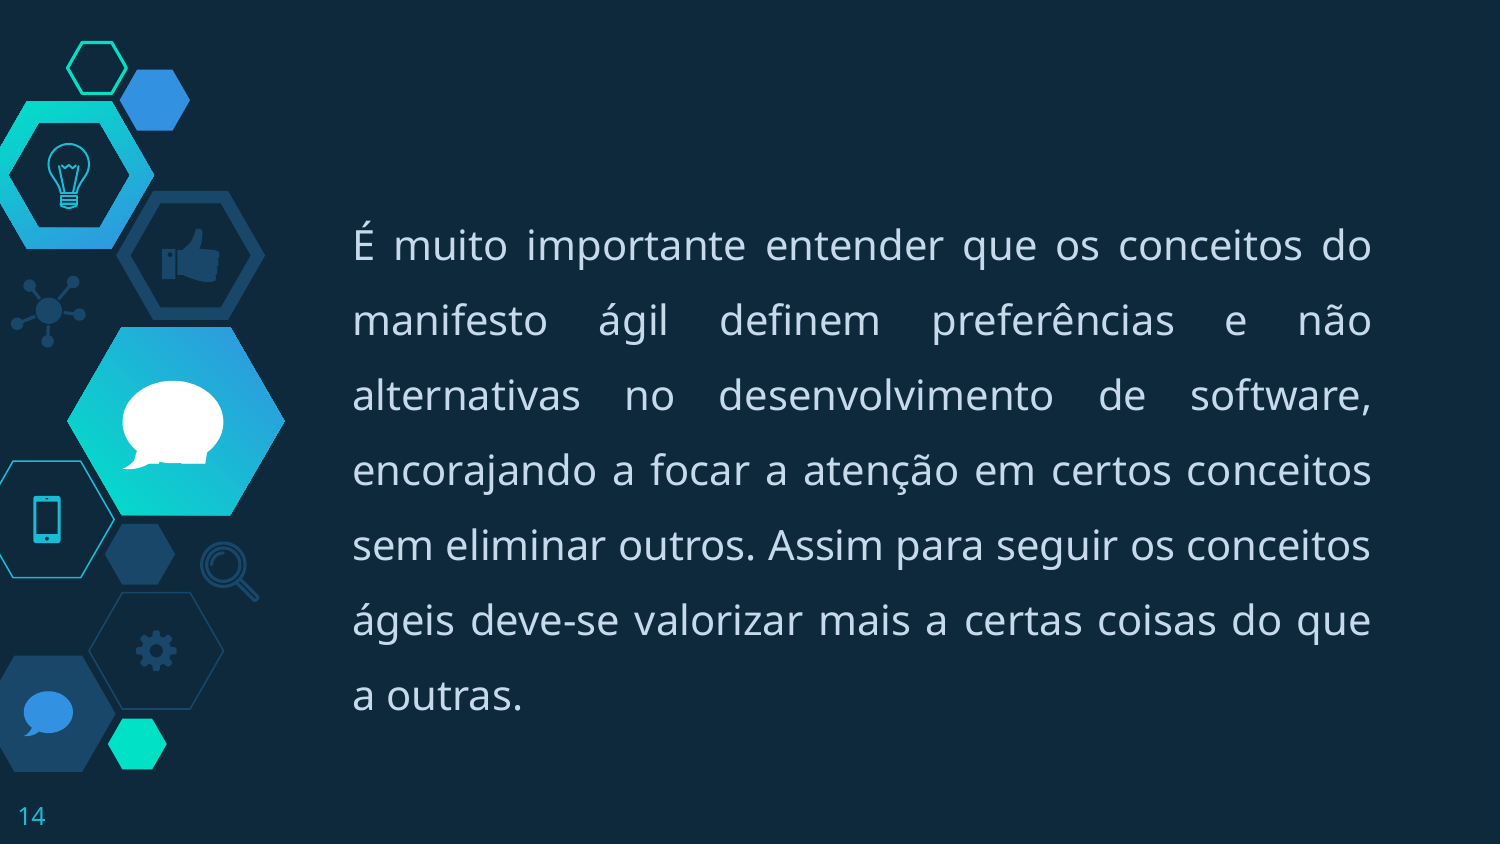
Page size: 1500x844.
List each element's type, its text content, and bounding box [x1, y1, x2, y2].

text_box [122, 380, 224, 470]
slide_number 14 [2, 785, 93, 844]
list É muito importante entender que os conceitos do manifesto ágil definem preferências e não alternativas no desenvolvimento de software, encorajando a focar a atenção em certos conceitos sem eliminar outros. Assim para seguir os conceitos ágeis deve-se valorizar mais a certas coisas do que a outras. [324, 221, 1388, 691]
